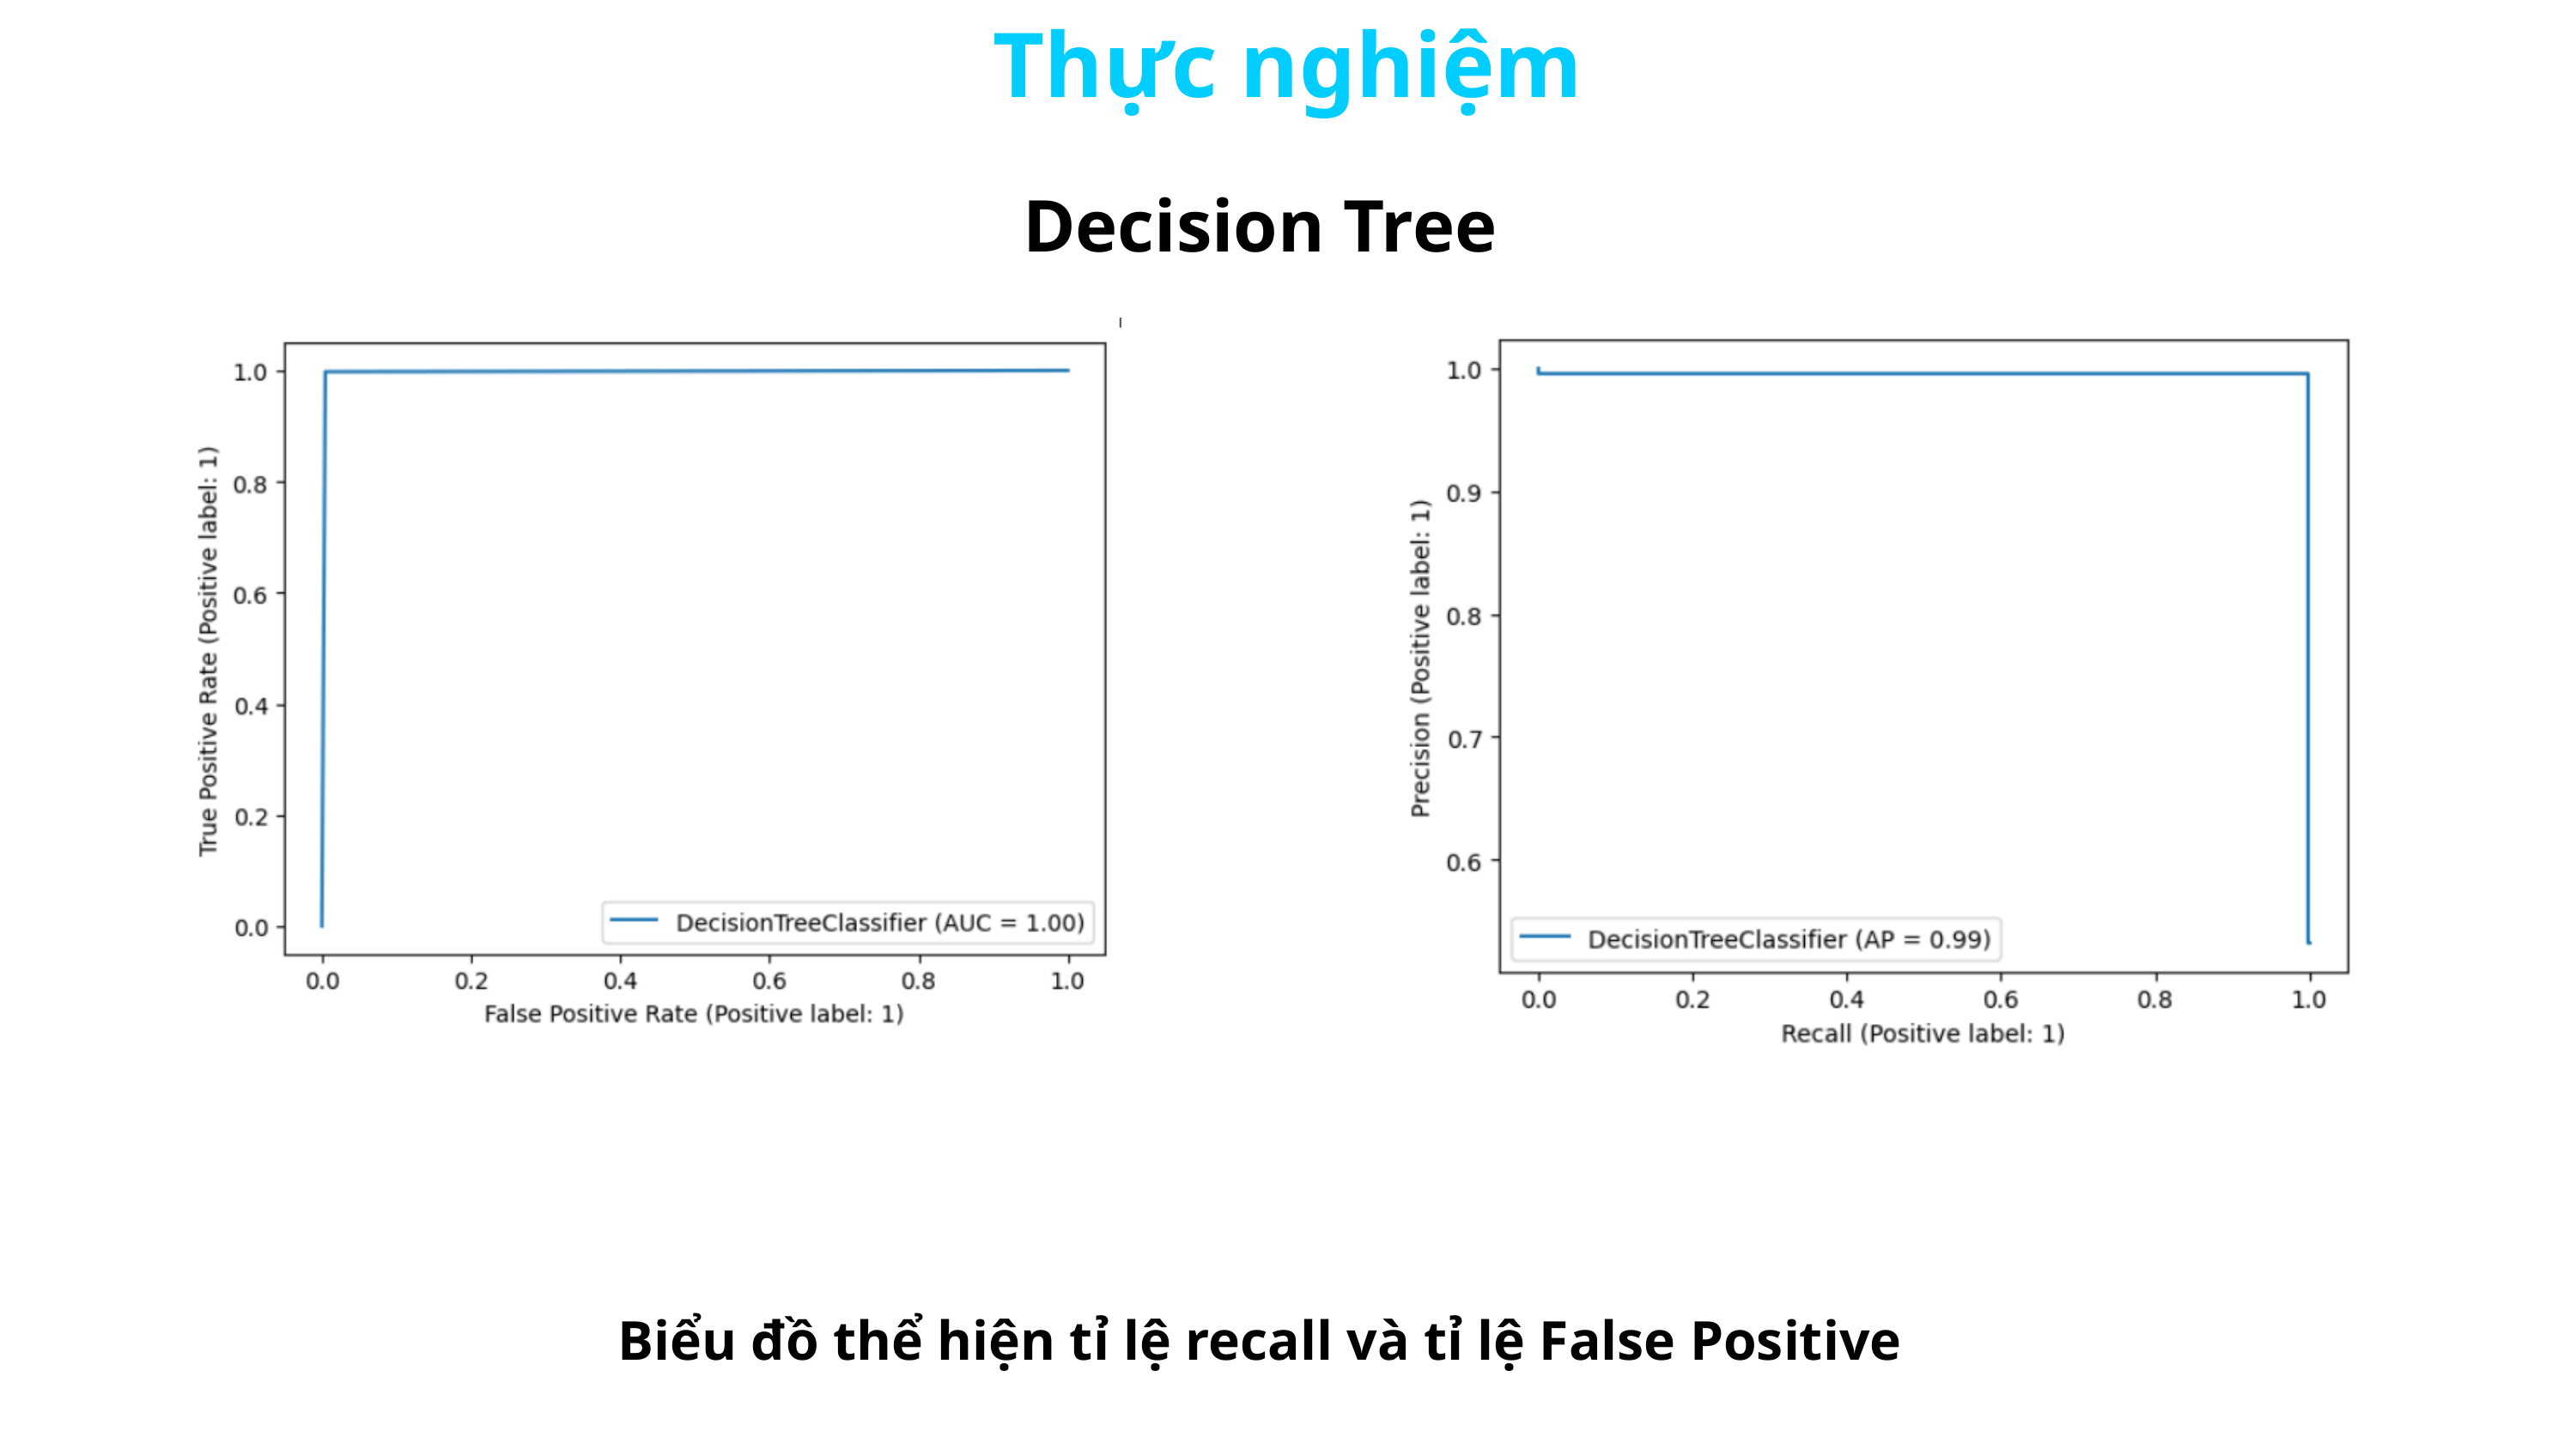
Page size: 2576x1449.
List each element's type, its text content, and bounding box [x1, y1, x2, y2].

picture [1360, 317, 2372, 1058]
picture [182, 318, 1127, 1039]
text_box Biểu đồ thể hiện tỉ lệ recall và tỉ lệ False Positive [610, 1295, 1911, 1371]
text_box Thực nghiệm [208, 16, 2367, 116]
text_box Decision Tree [1002, 191, 1518, 267]
